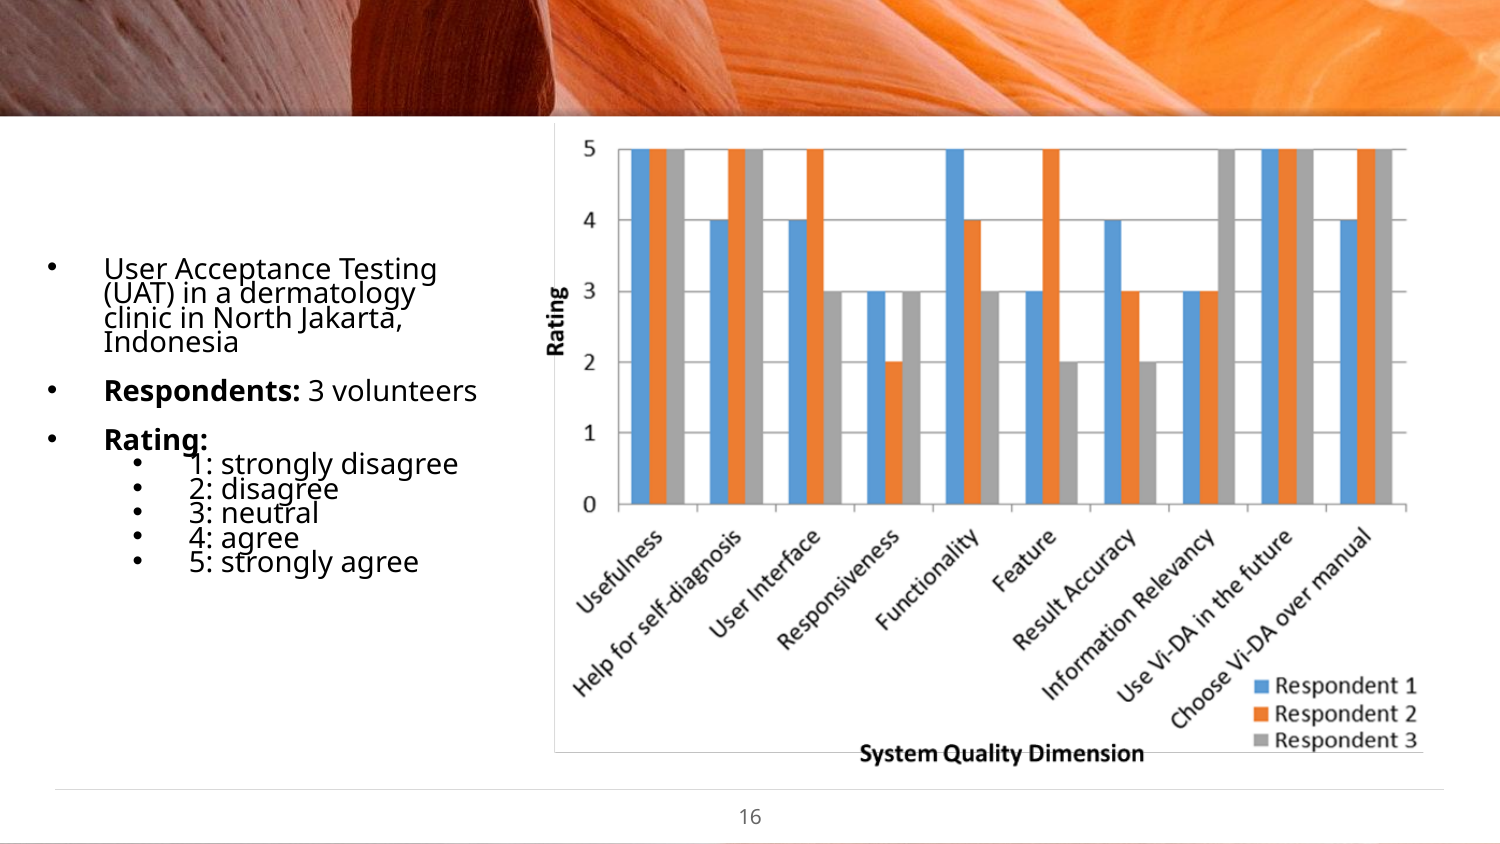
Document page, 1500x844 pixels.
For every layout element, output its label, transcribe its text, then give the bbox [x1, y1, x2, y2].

picture [525, 120, 1424, 771]
picture [0, 0, 1500, 116]
slide_number 16 [97, 790, 1403, 844]
text_box User Acceptance Testing (UAT) in a dermatology clinic in North Jakarta, Indonesia Respondents: 3 volunteers Rating: 1: strongly disagree 2: disagree 3: neutral 4: agree 5: strongly agree [32, 252, 503, 610]
